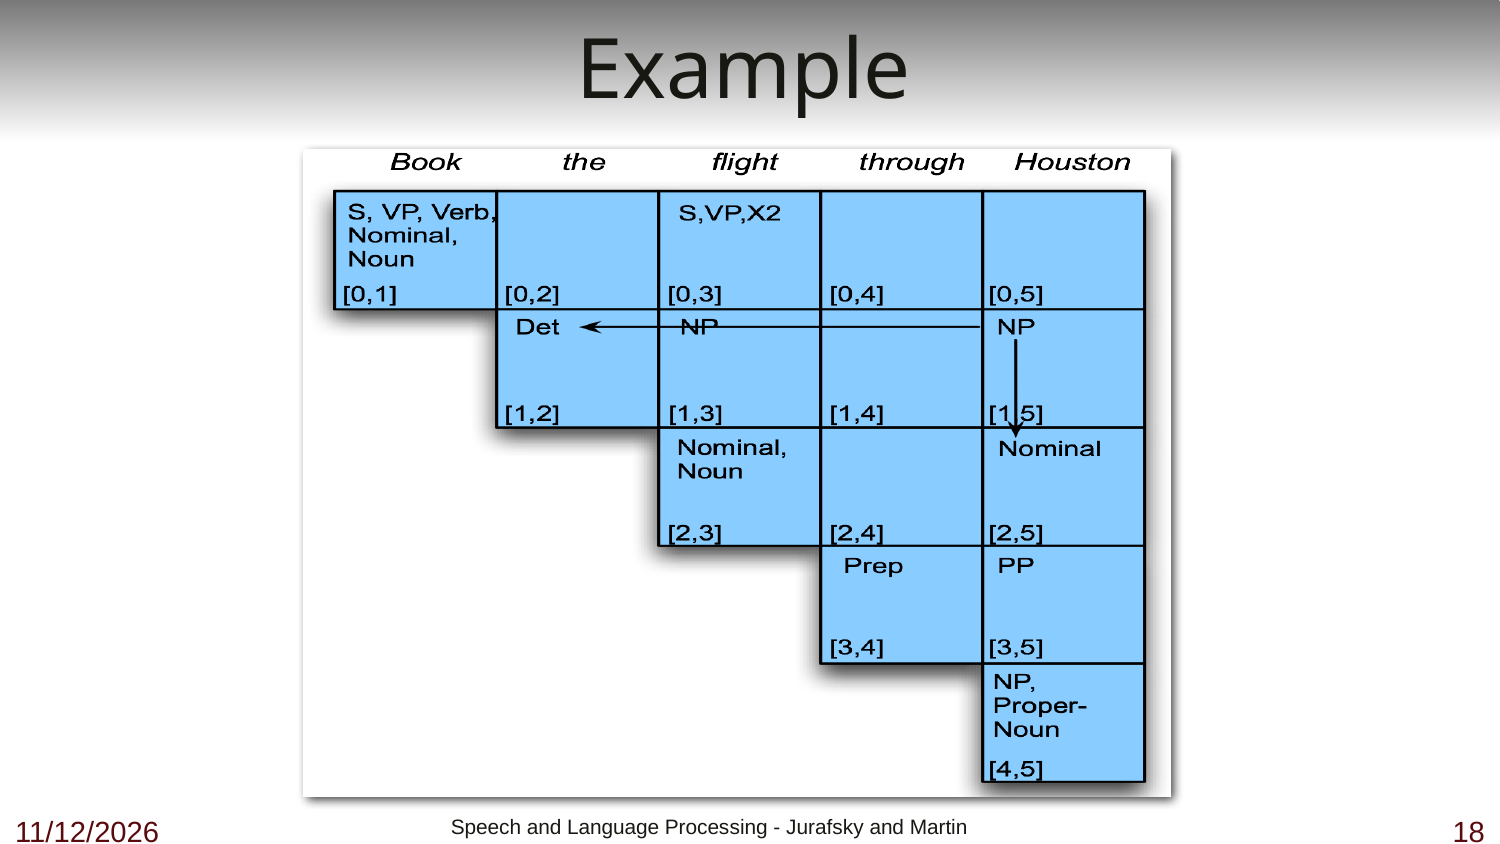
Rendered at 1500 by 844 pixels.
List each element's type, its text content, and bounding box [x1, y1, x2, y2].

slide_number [0, 806, 199, 844]
title Example [12, 0, 1475, 132]
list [303, 149, 1171, 798]
slide_number 18 [1424, 806, 1500, 844]
footer Speech and Language Processing - Jurafsky and Martin [199, 806, 1424, 844]
